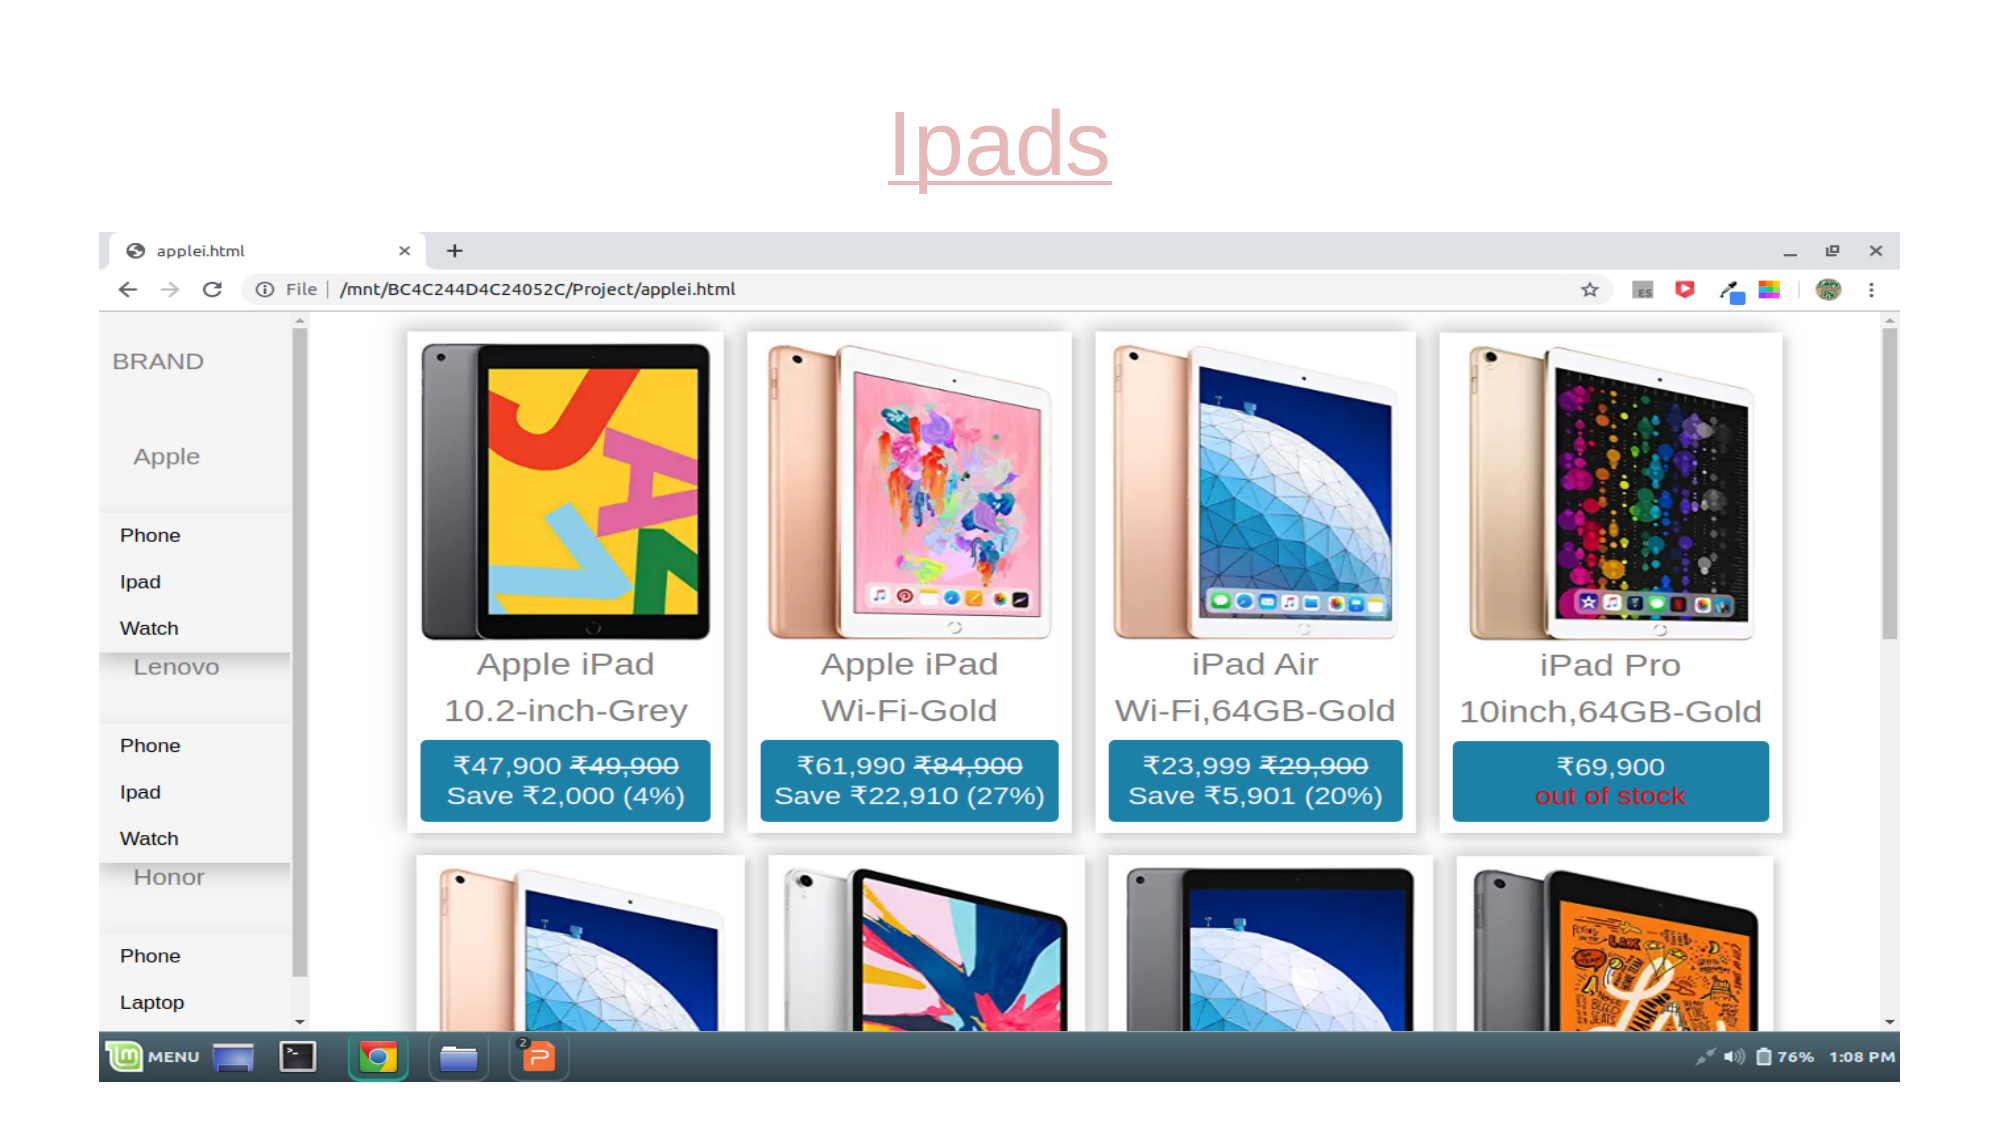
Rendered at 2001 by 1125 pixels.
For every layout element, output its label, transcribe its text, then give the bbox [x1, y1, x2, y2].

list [99, 232, 1900, 1082]
title Ipads [99, 44, 1901, 233]
